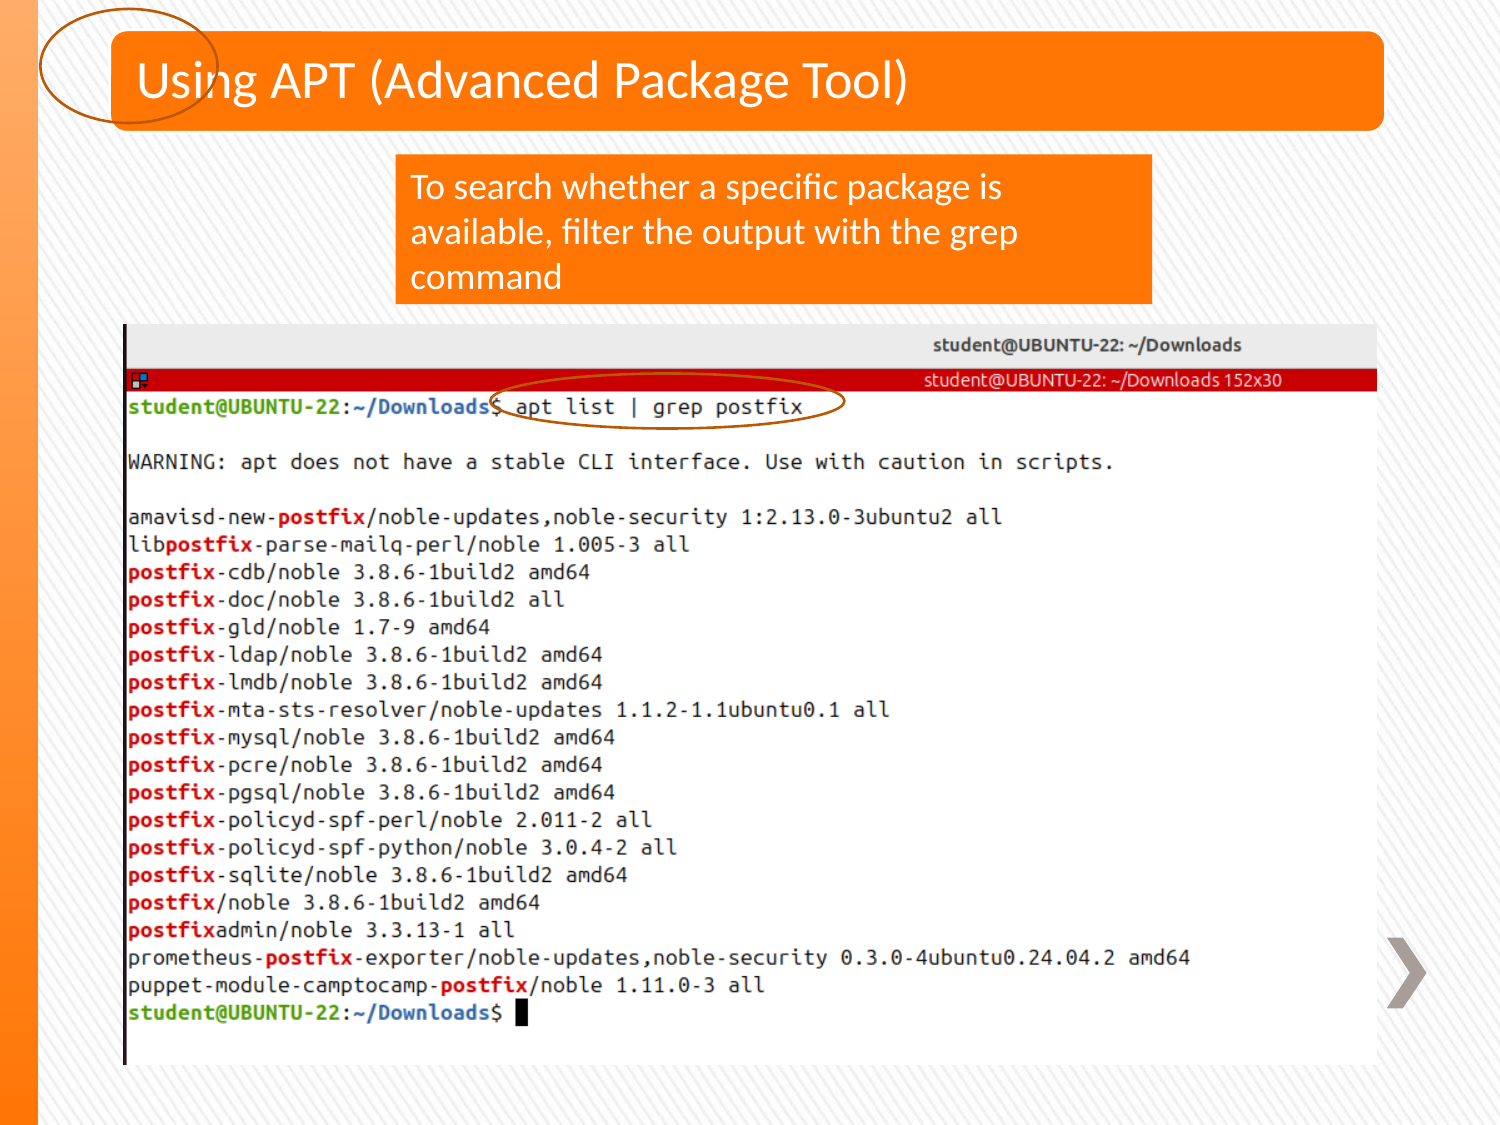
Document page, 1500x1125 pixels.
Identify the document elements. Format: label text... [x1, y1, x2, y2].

text_box [0, 281, 37, 285]
text_box [39, 7, 194, 121]
picture [37, 0, 1500, 1125]
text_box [109, 27, 1386, 135]
text_box To search whether a specific package is available, filter the output with the grep command [395, 154, 1153, 305]
